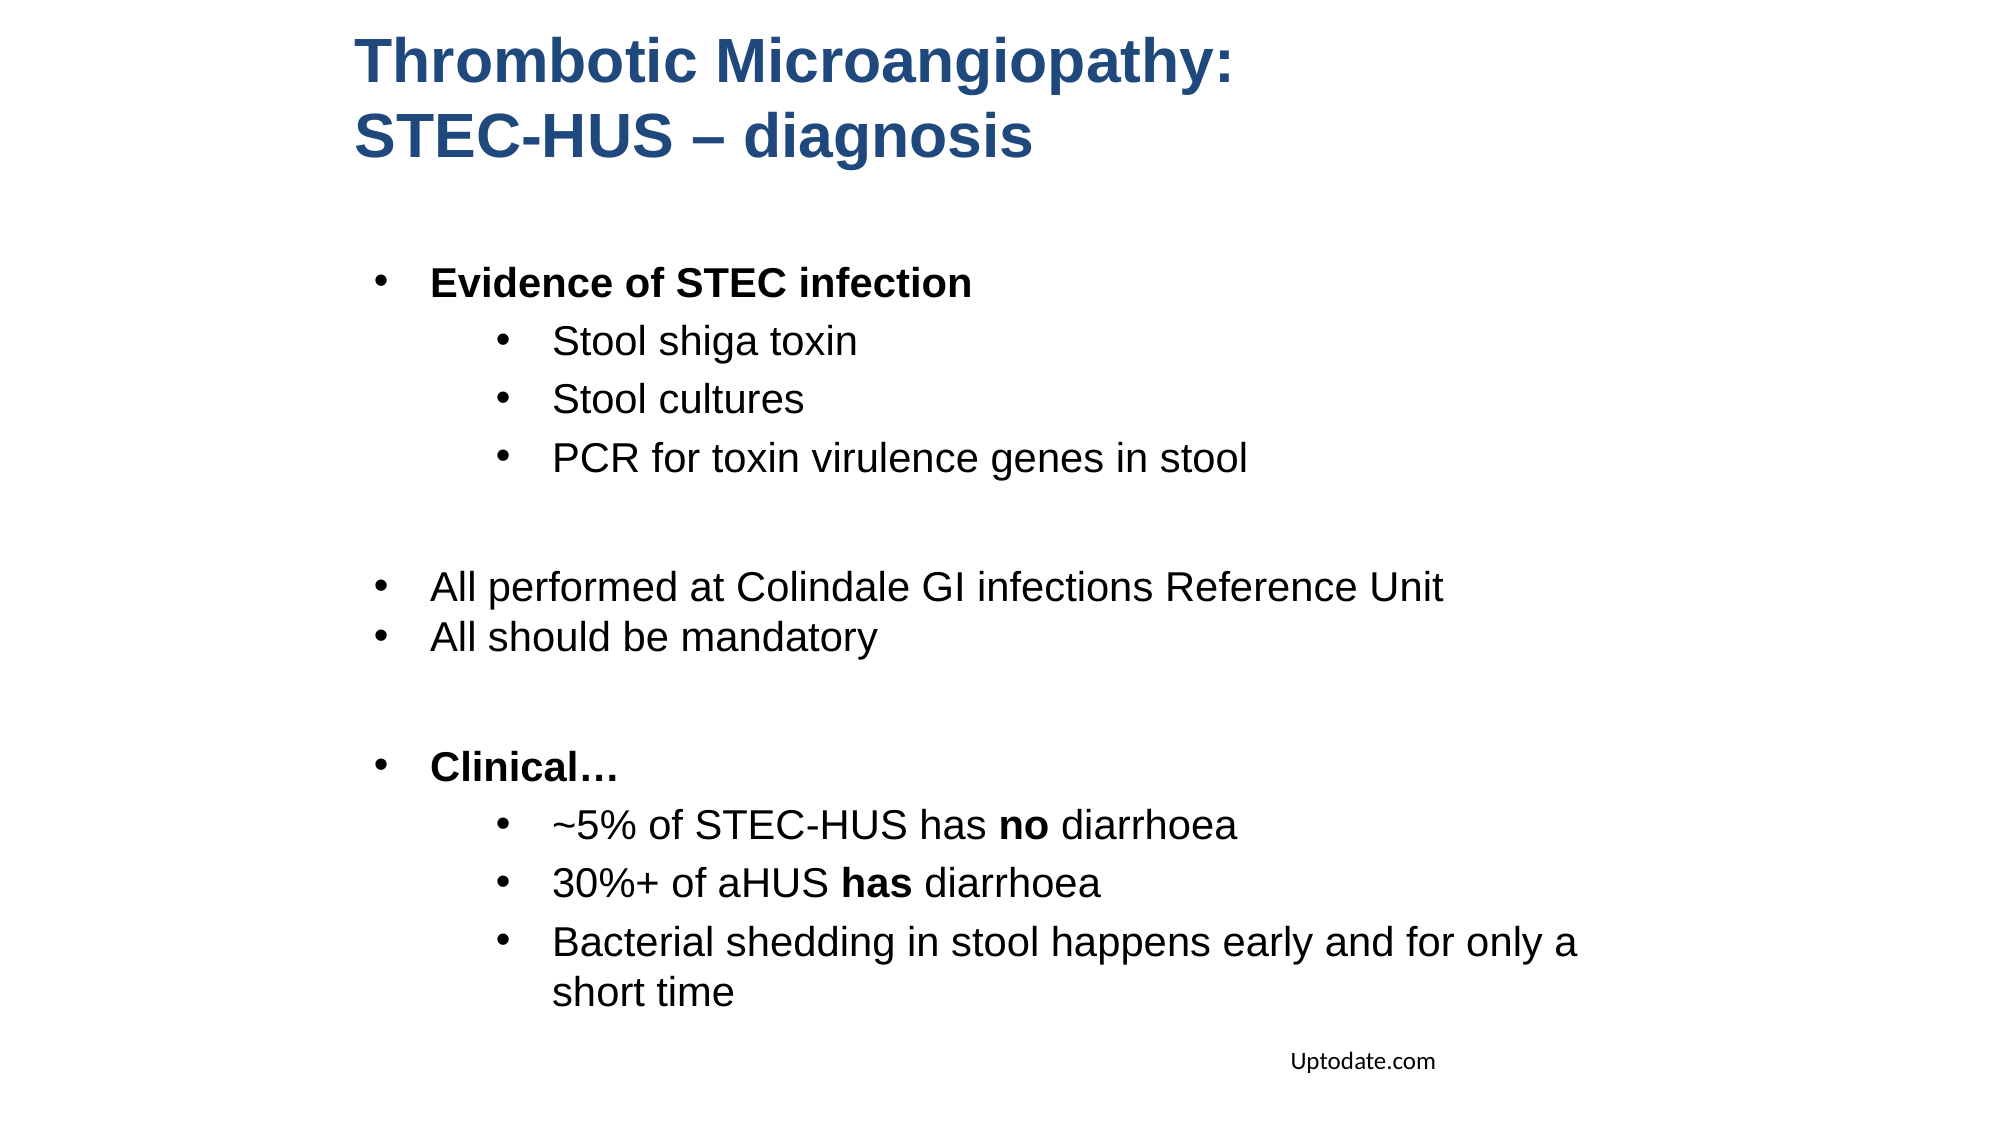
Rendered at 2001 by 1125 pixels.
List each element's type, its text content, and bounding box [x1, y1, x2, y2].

title Thrombotic Microangiopathy: STEC-HUS – diagnosis [354, 19, 1646, 171]
list Evidence of STEC infection Stool shiga toxin Stool cultures PCR for toxin virulence genes in stool All performed at Colindale GI infections Reference Unit All should be mandatory Clinical… ~5% of STEC-HUS has no diarrhoea 30%+ of aHUS has diarrhoea Bacterial shedding in stool happens early and for only a short time [373, 255, 1615, 1104]
text_box Uptodate.com [1275, 1037, 1452, 1083]
